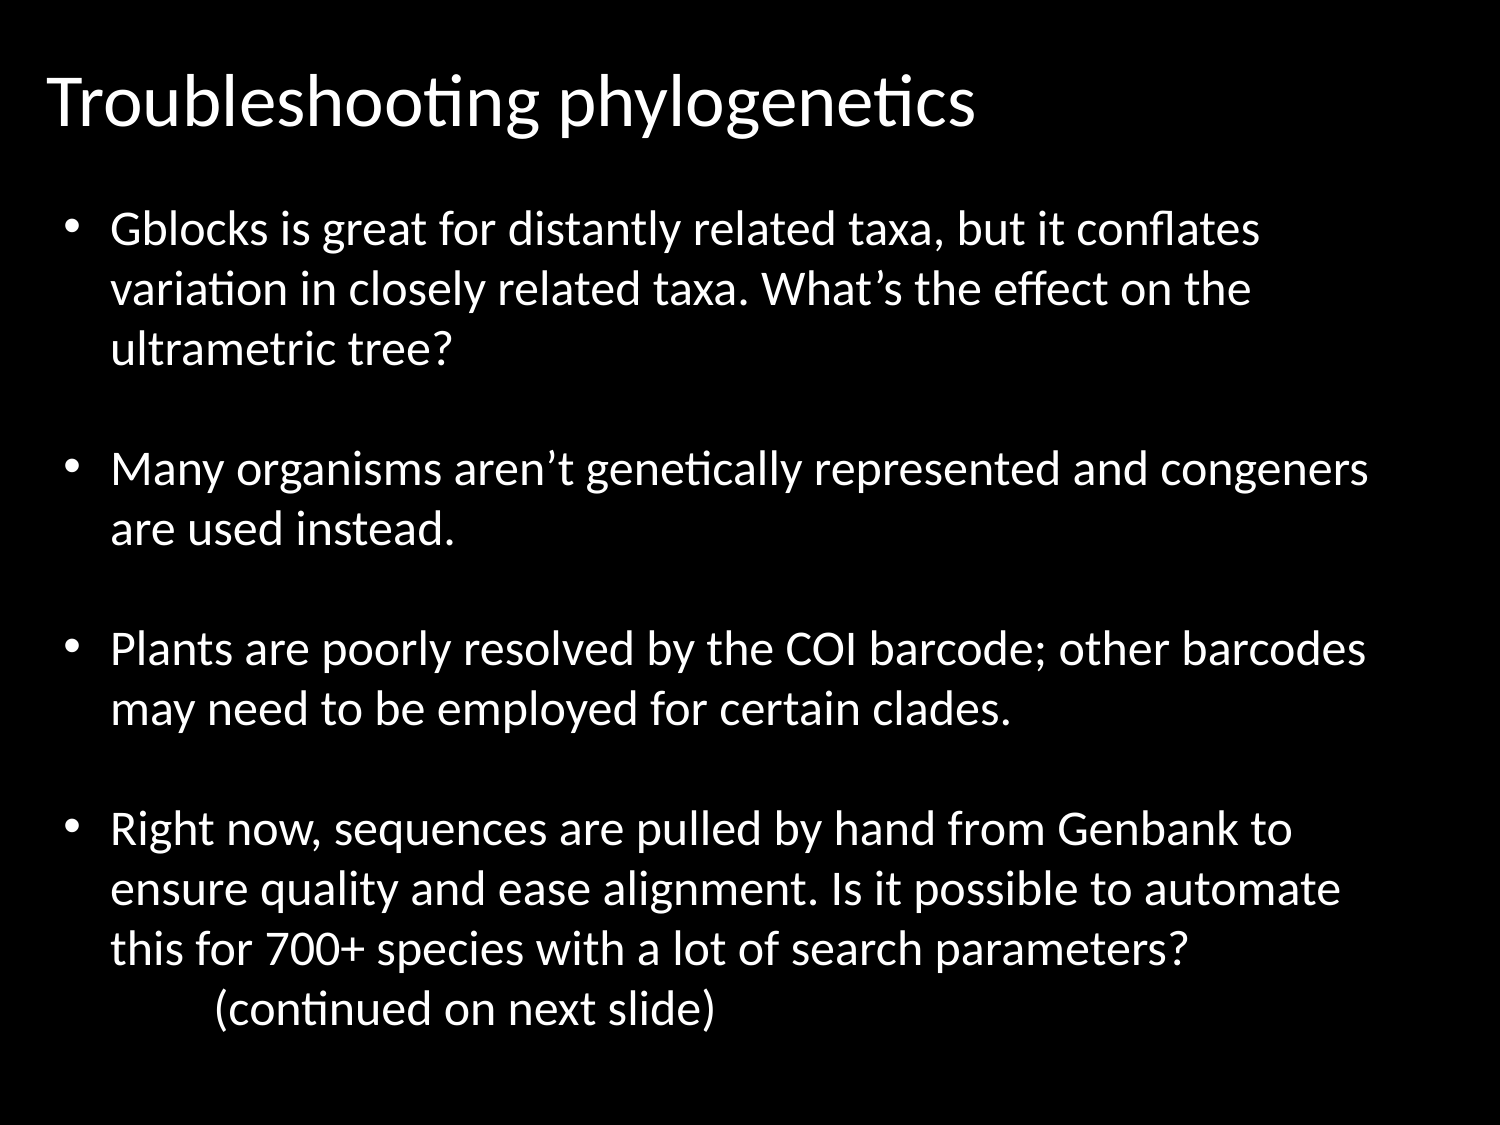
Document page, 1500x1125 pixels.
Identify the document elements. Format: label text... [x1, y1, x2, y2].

text_box Gblocks is great for distantly related taxa, but it conflates variation in closely related taxa. What’s the effect on the ultrametric tree? Many organisms aren’t genetically represented and congeners are used instead. Plants are poorly resolved by the COI barcode; other barcodes may need to be employed for certain clades. Right now, sequences are pulled by hand from Genbank to ensure quality and ease alignment. Is it possible to automate this for 700+ species with a lot of search parameters? (continued on next slide) [48, 187, 1403, 1043]
text_box Troubleshooting phylogenetics [31, 43, 1475, 149]
